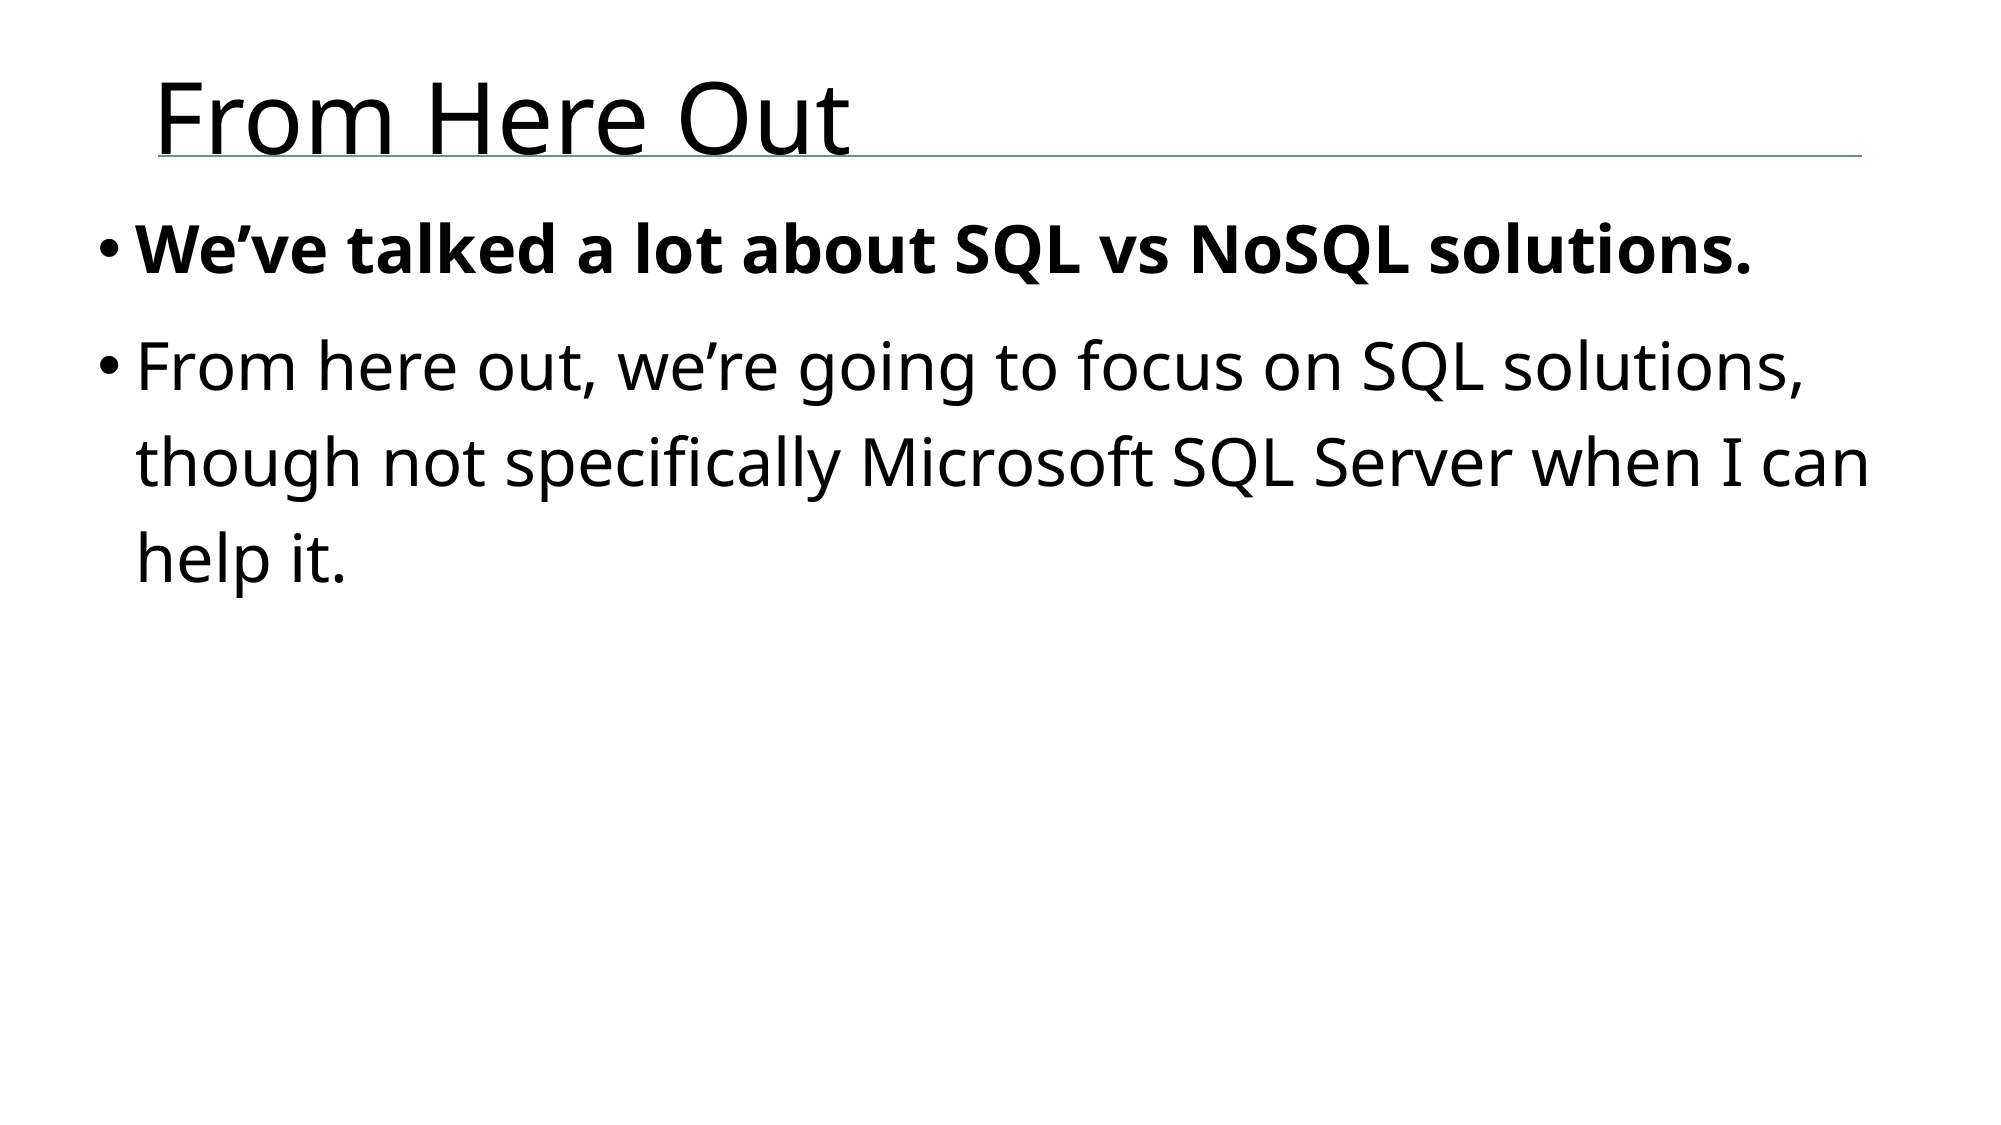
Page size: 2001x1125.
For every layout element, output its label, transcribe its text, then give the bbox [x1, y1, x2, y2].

list We’ve talked a lot about SQL vs NoSQL solutions. From here out, we’re going to focus on SQL solutions, though not specifically Microsoft SQL Server when I can help it. [82, 183, 1913, 1049]
title From Here Out [137, 59, 1863, 183]
